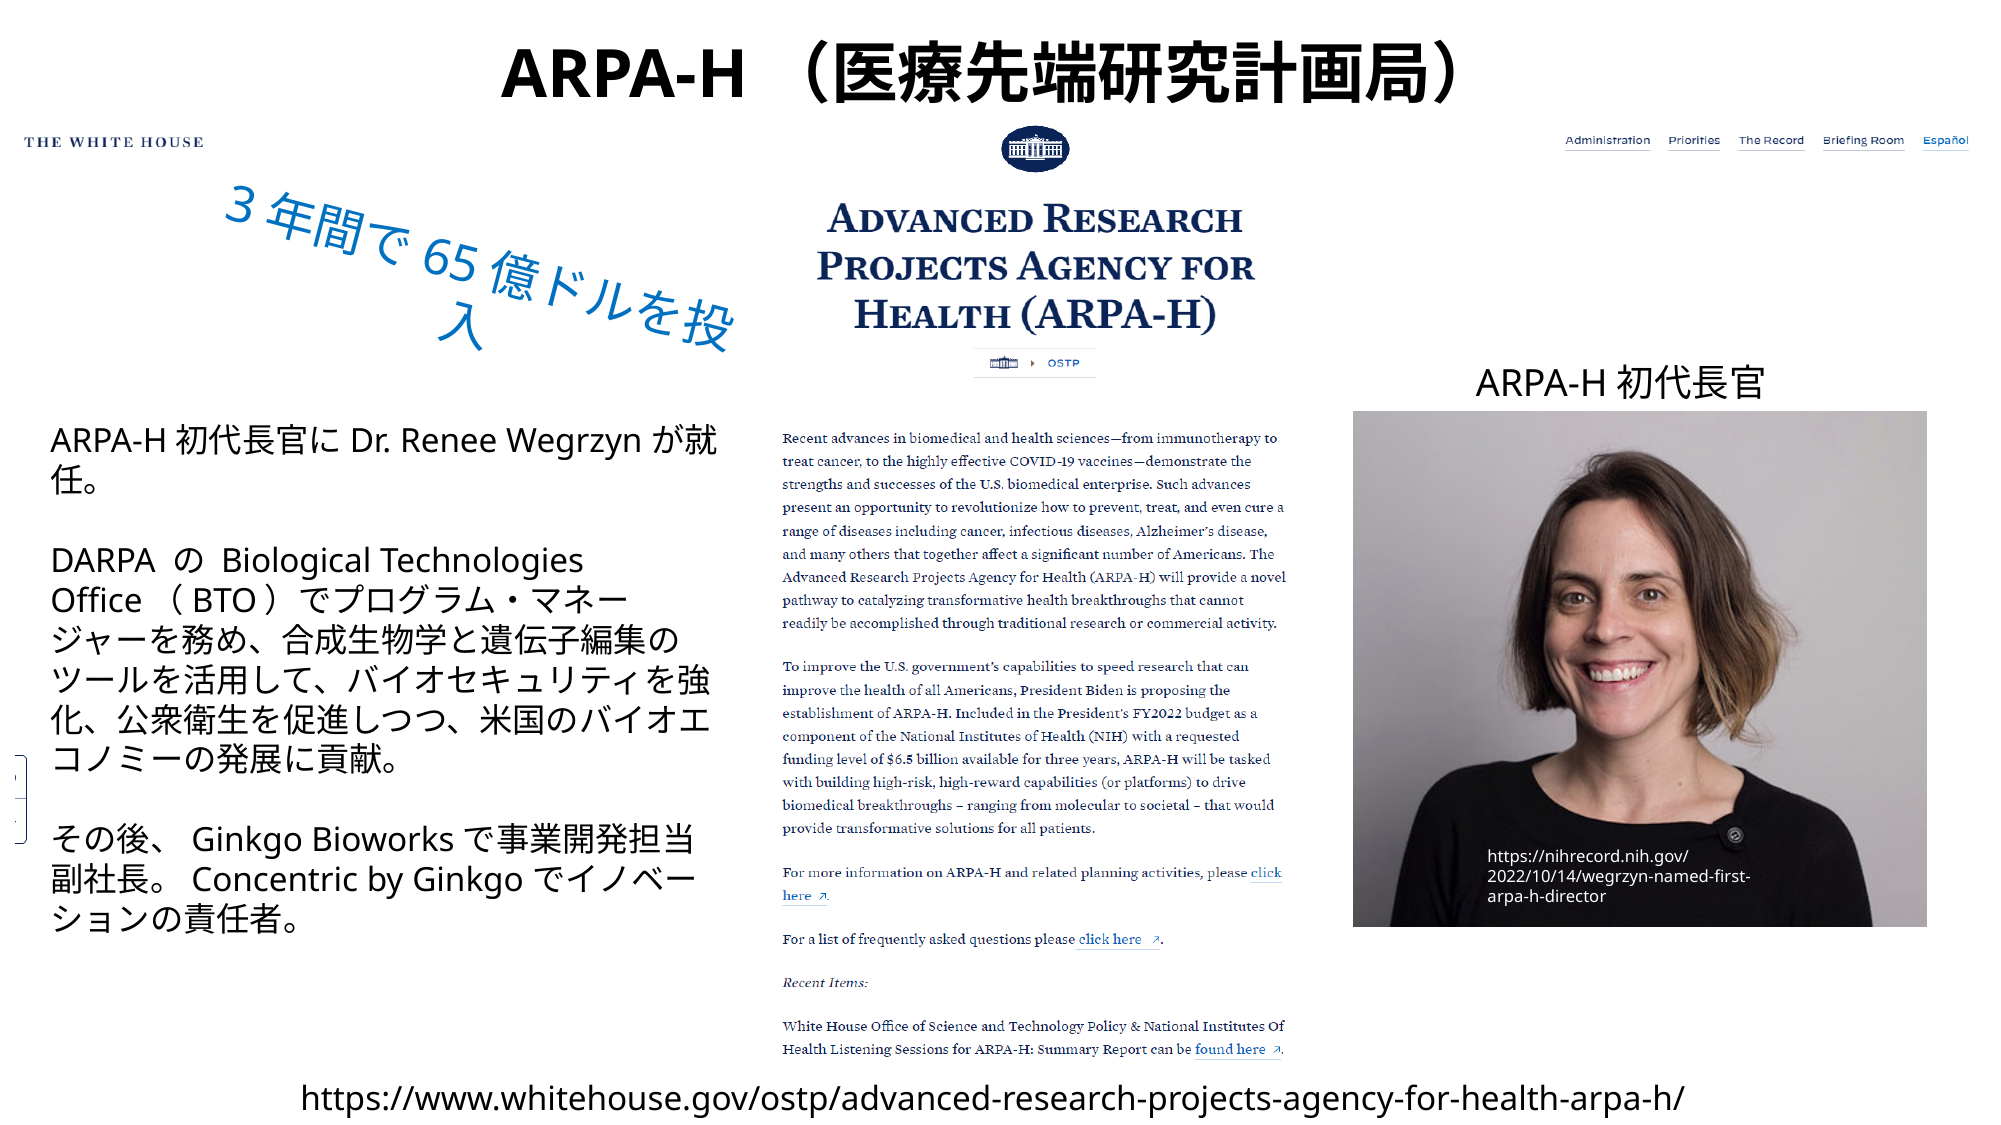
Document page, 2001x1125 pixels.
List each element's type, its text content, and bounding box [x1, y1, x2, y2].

text_box ARPA-H（医療先端研究計画局） [0, 23, 2000, 119]
picture [15, 119, 1990, 1075]
text_box https://www.whitehouse.gov/ostp/advanced-research-projects-agency-for-health-arpa-h/ [182, 1075, 1806, 1125]
